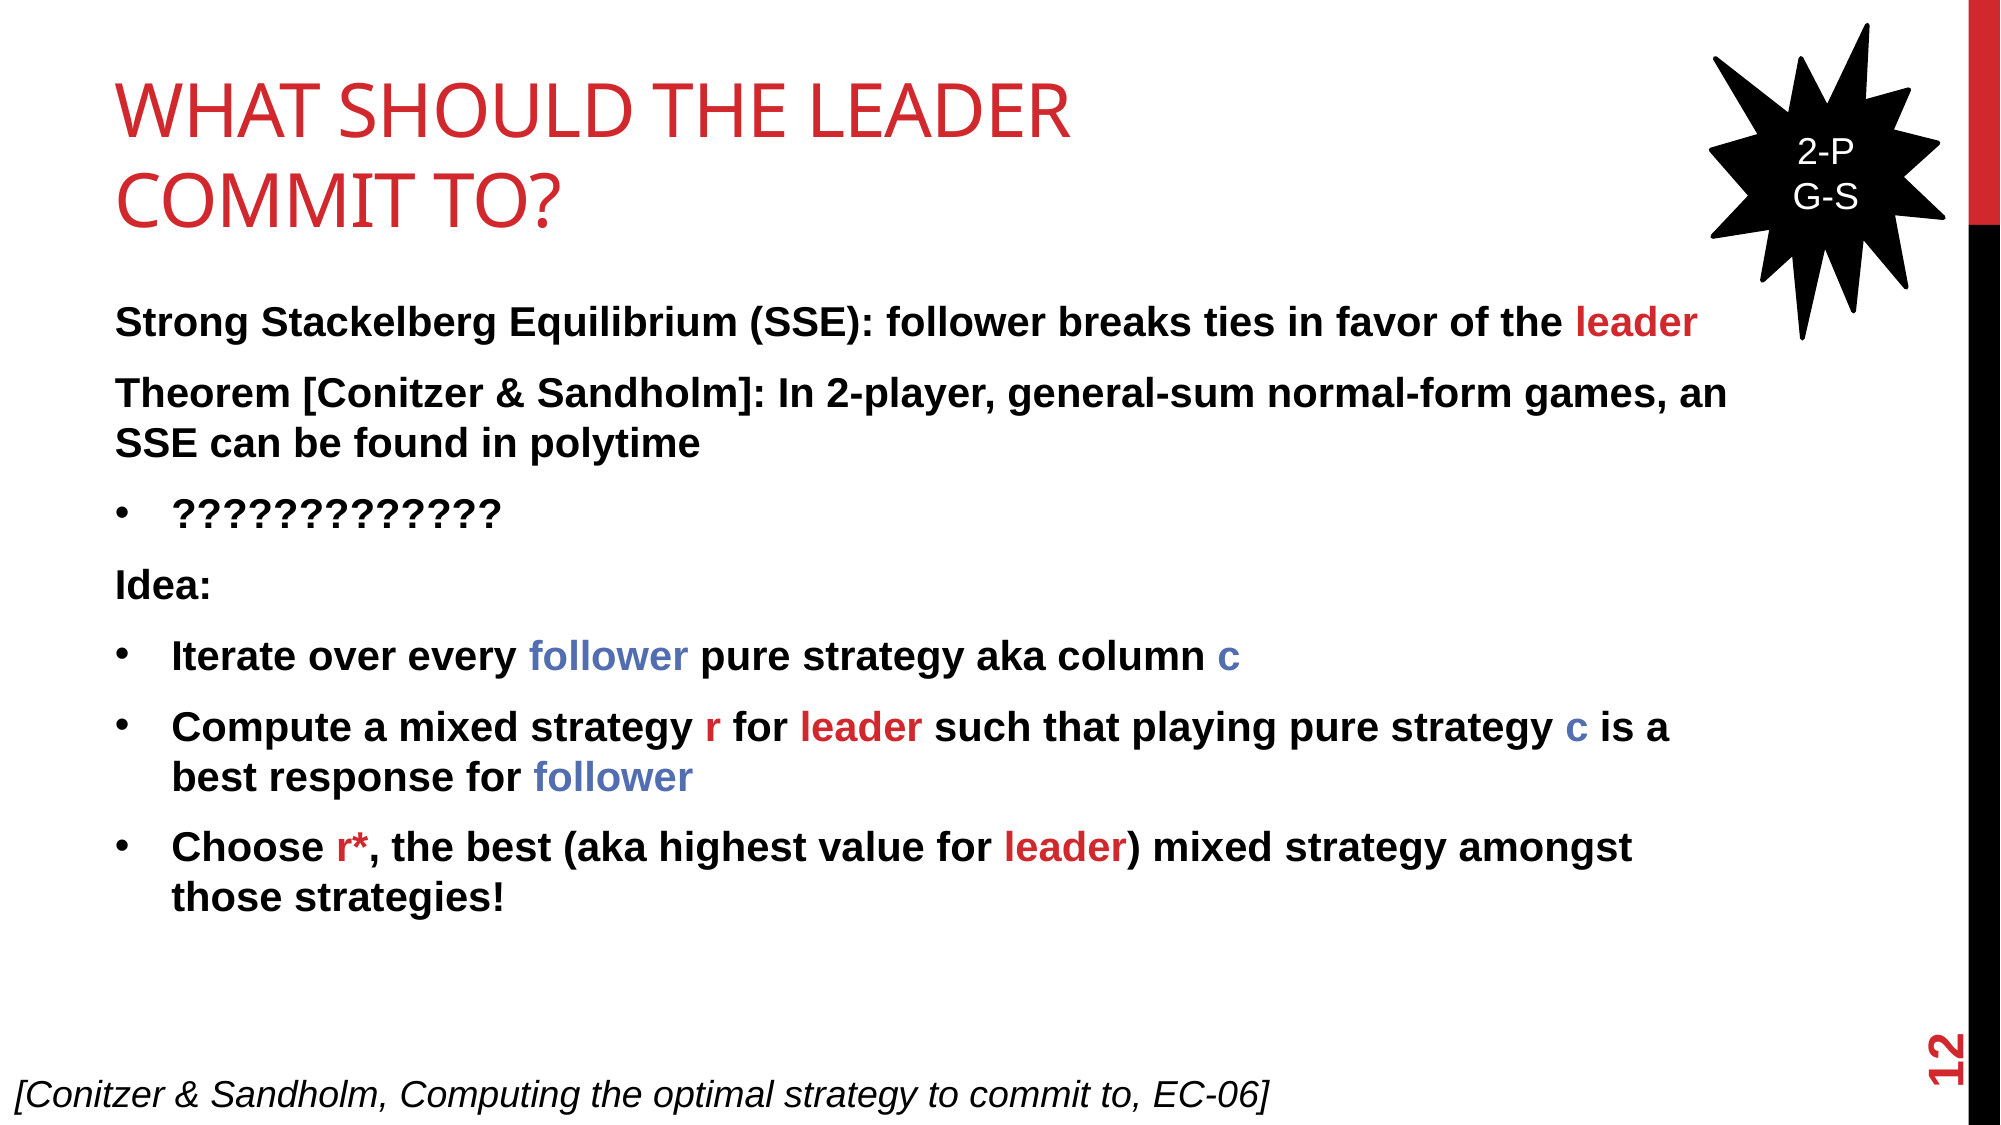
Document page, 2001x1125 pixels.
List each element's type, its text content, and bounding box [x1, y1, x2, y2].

text_box [Conitzer & Sandholm, Computing the optimal strategy to commit to, EC-06] [0, 1062, 1306, 1123]
text_box 2-P G-S [1708, 22, 1946, 341]
title What should the leader commit to? [99, 25, 1367, 250]
slide_number 12 [1903, 887, 1984, 1104]
list Strong Stackelberg Equilibrium (SSE): follower breaks ties in favor of the leader Theorem [Conitzer & Sandholm]: In 2-player, general-sum normal-form games, an SSE can be found in polytime ????????????? Idea: Iterate over every follower pure strategy aka column c Compute a mixed strategy r for leader such that playing pure strategy c is a best response for follower Choose r*, the best (aka highest value for leader) mixed strategy amongst those strategies! [99, 287, 1767, 1005]
